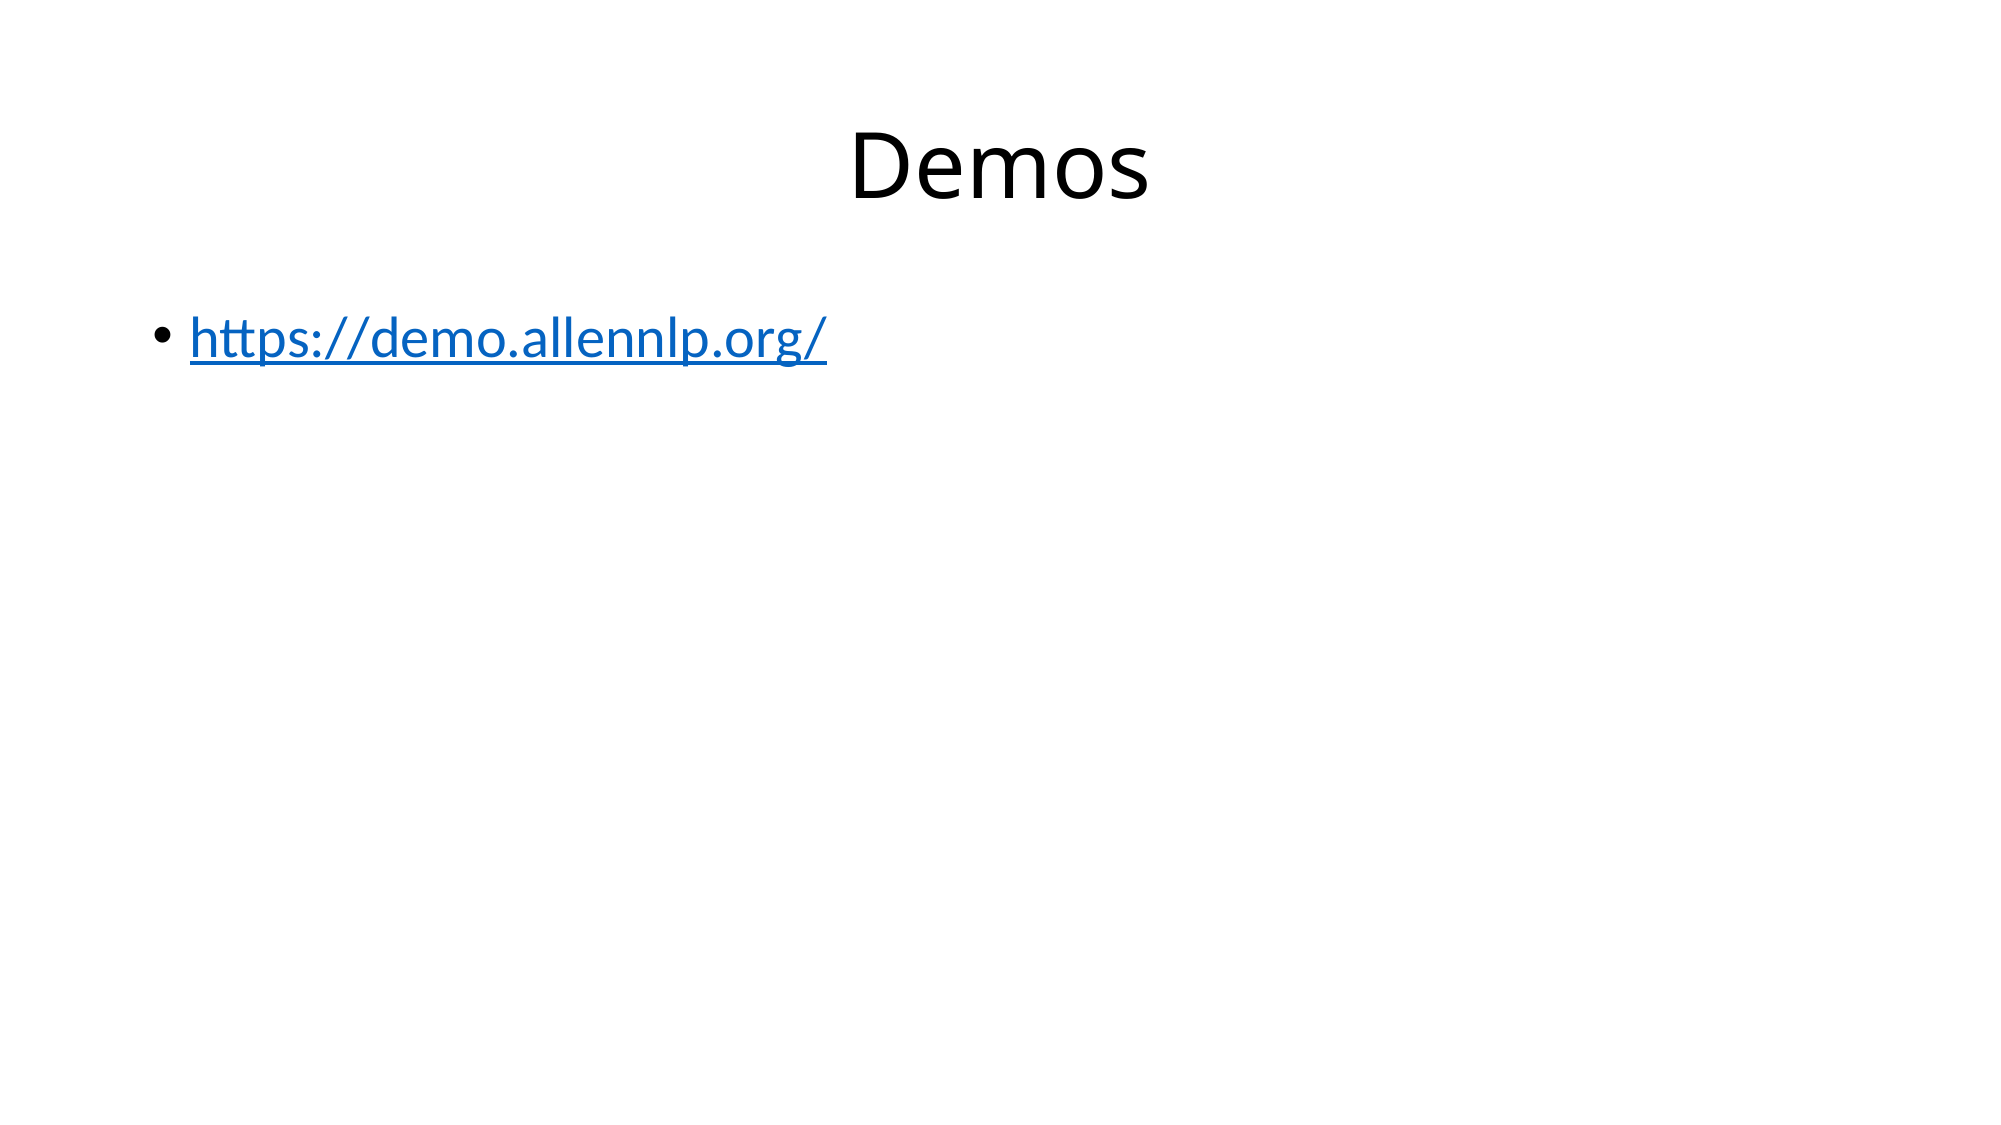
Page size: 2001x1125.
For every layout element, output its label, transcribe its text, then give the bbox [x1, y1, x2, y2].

list https://demo.allennlp.org/ [137, 299, 1863, 1014]
title Demos [137, 59, 1863, 278]
